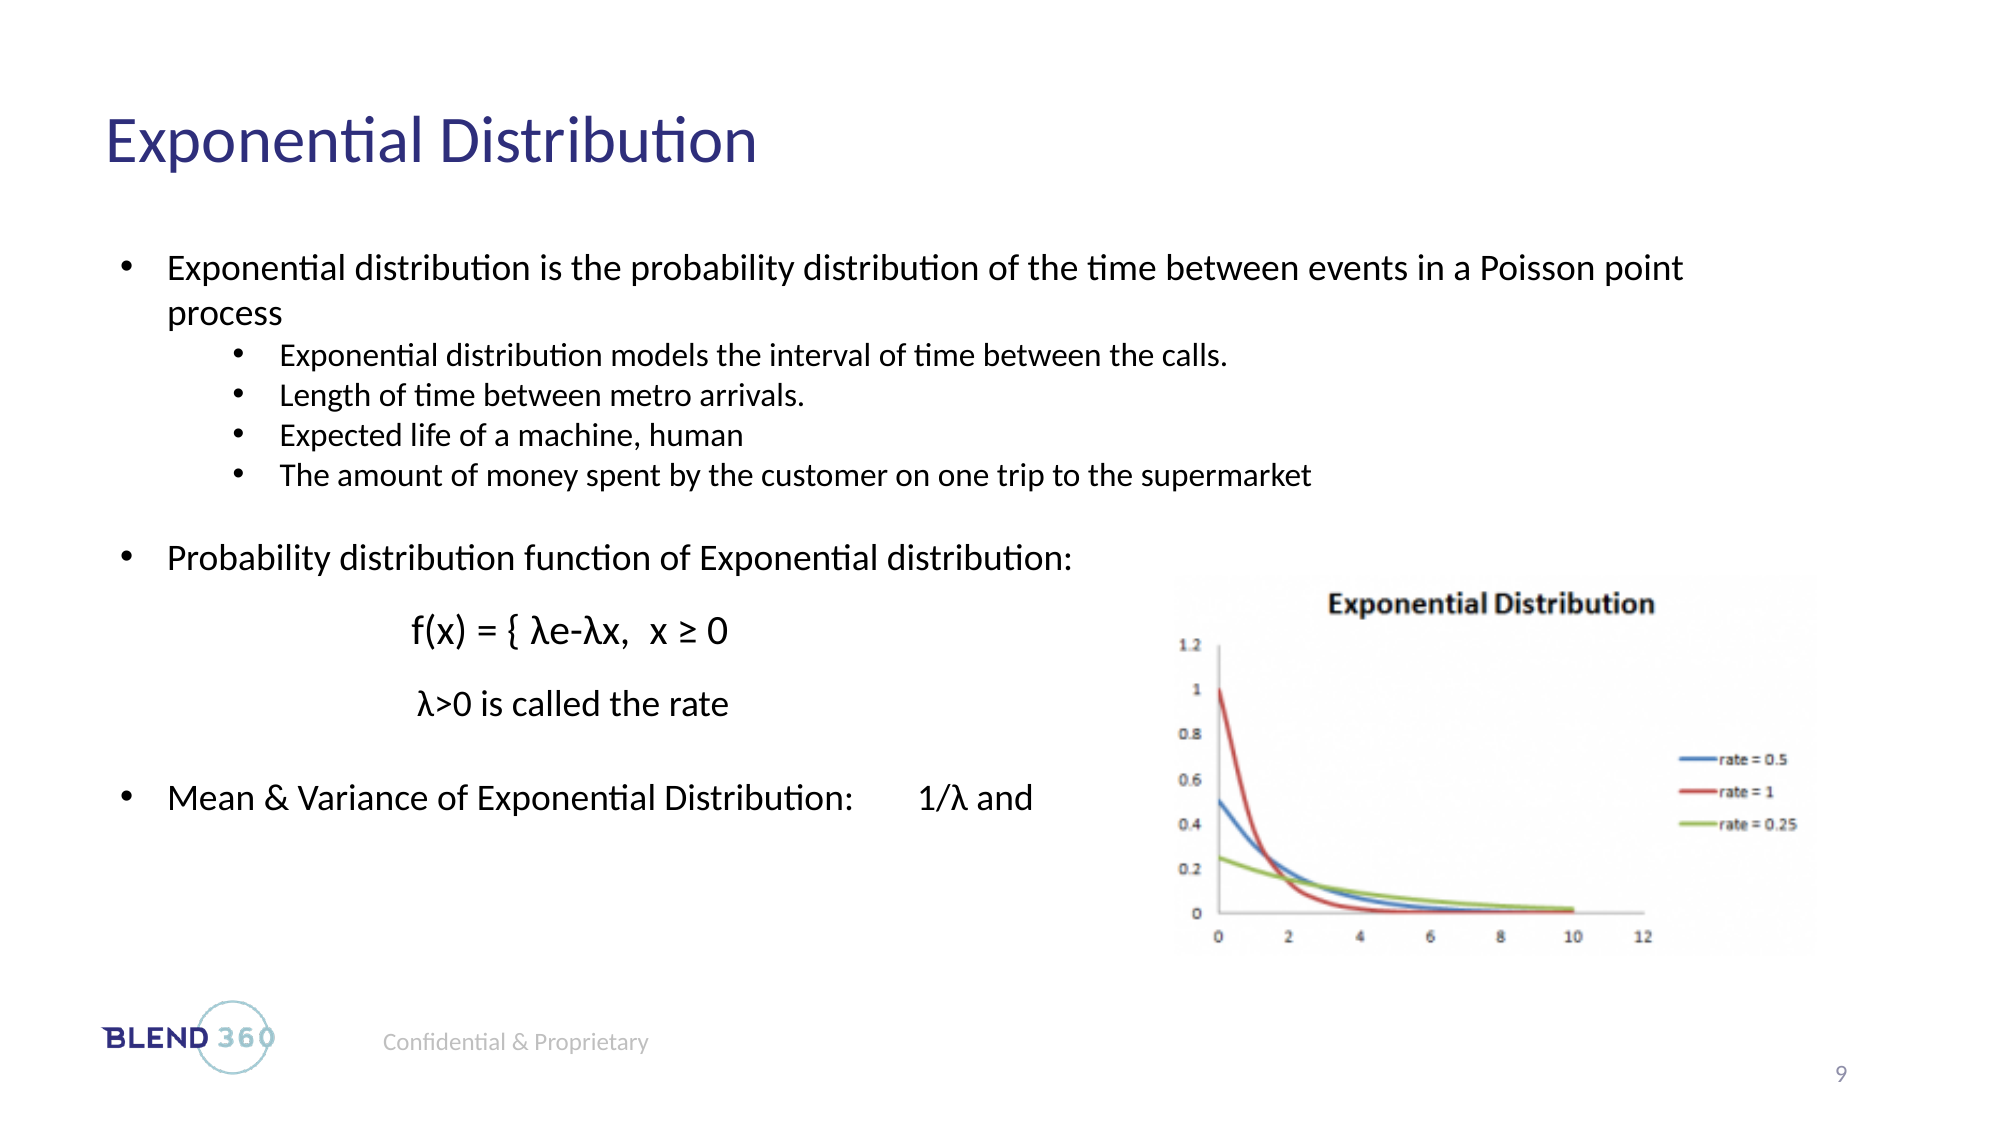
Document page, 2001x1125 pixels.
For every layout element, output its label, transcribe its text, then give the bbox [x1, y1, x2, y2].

slide_number 9 [1412, 1042, 1863, 1103]
picture [1174, 574, 1817, 957]
title Exponential Distribution [105, 104, 1908, 214]
picture [96, 995, 278, 1079]
